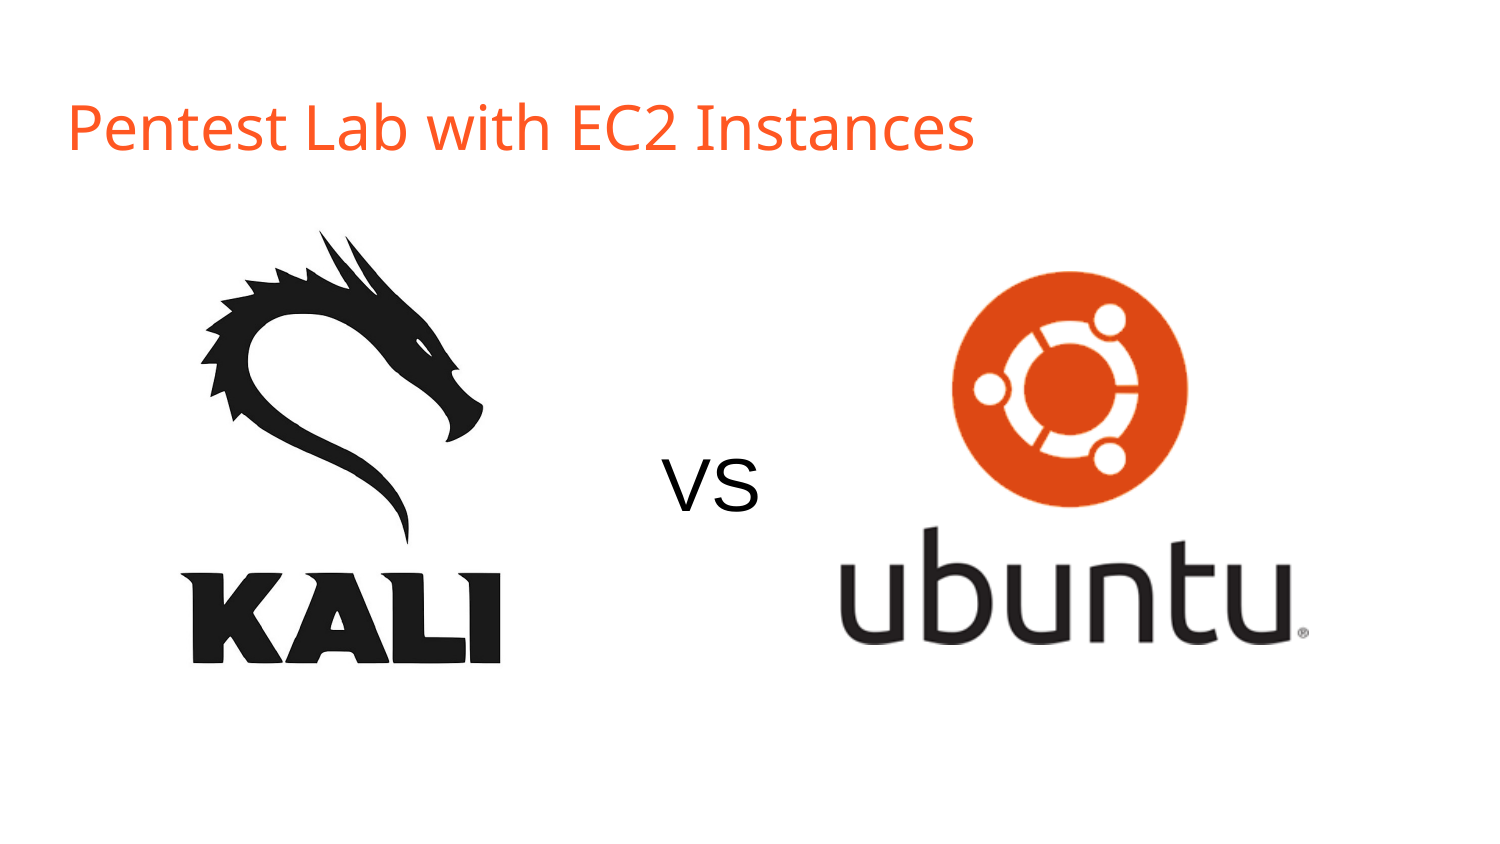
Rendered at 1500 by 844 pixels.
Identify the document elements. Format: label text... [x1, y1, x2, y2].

text_box VS [646, 421, 782, 554]
picture [93, 223, 598, 728]
picture [839, 270, 1309, 645]
title Pentest Lab with EC2 Instances [51, 72, 1449, 167]
